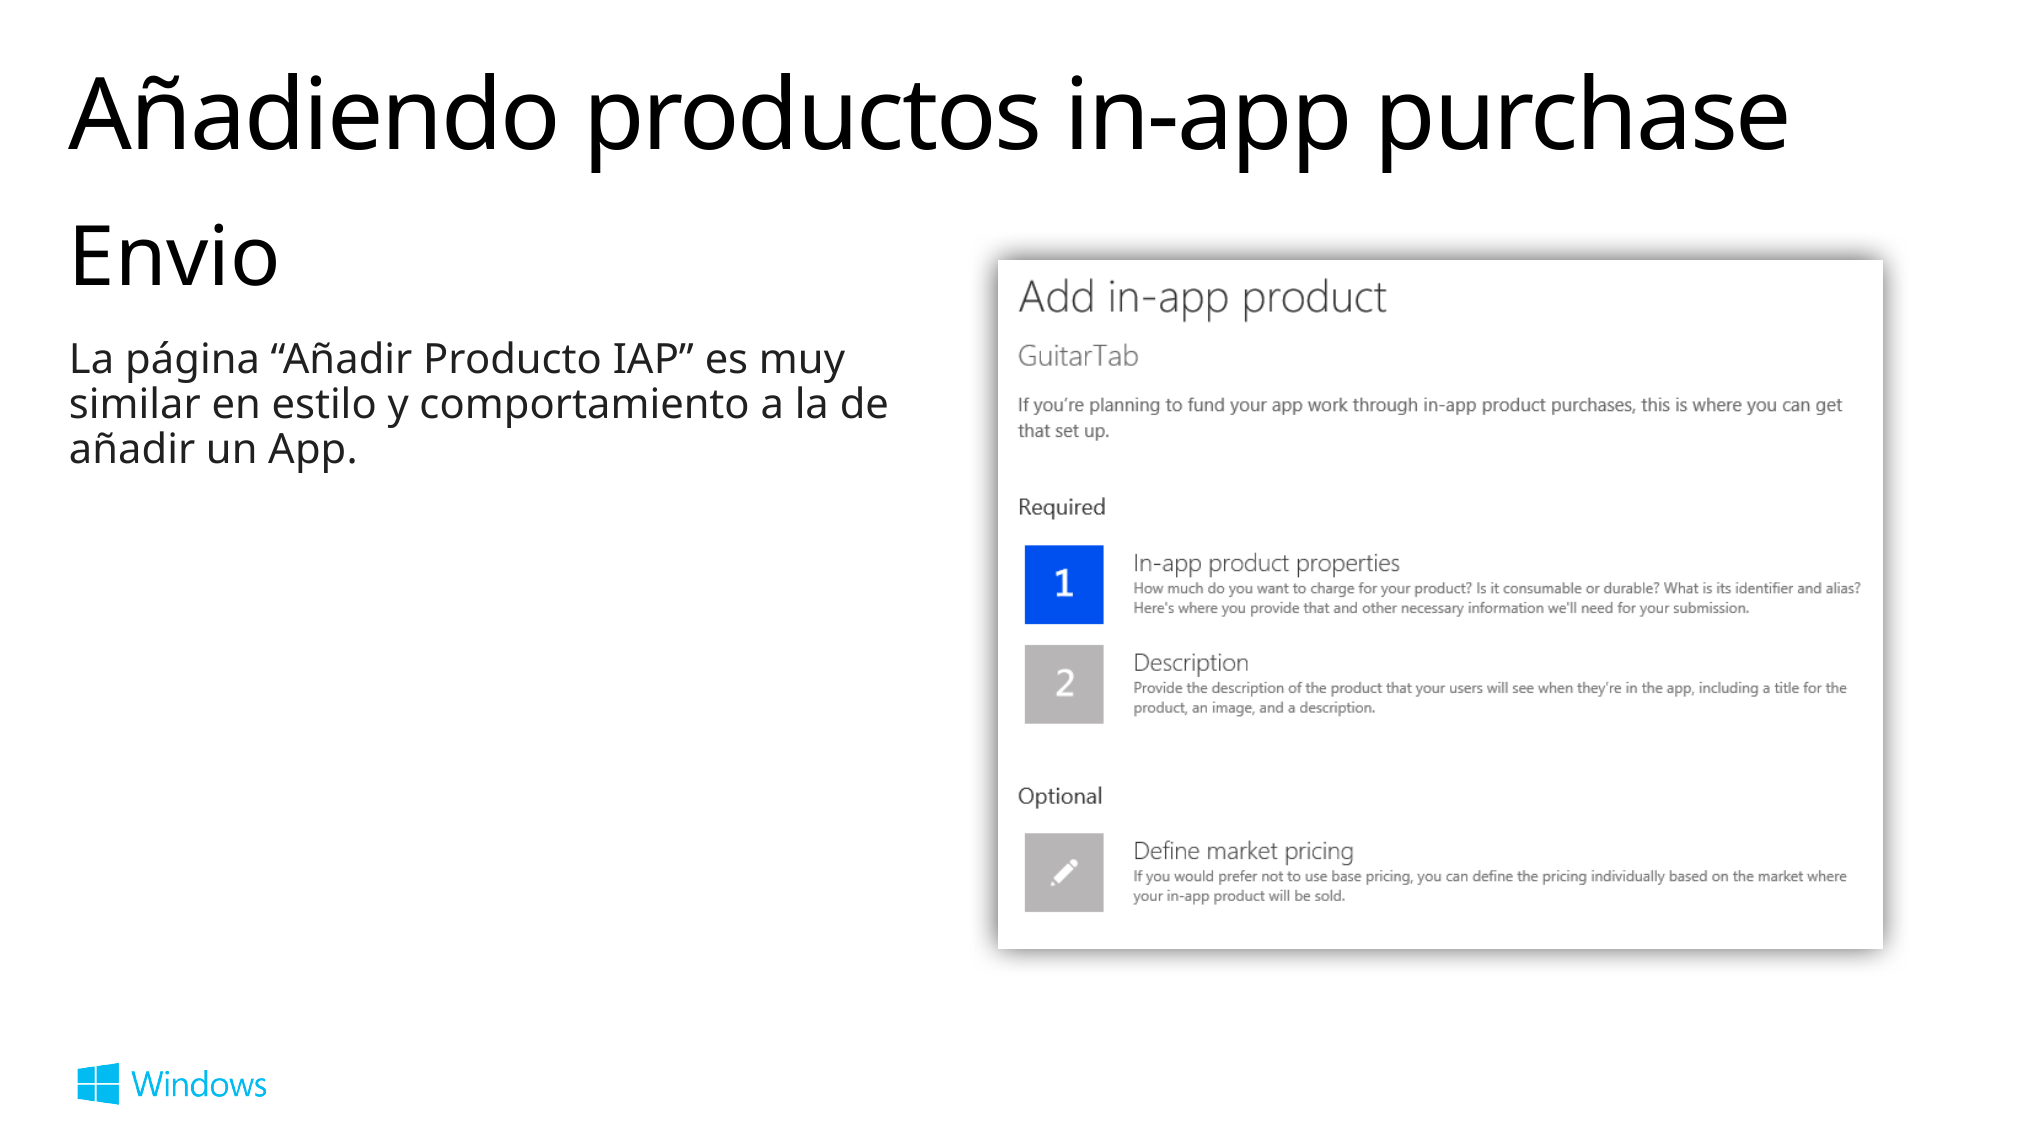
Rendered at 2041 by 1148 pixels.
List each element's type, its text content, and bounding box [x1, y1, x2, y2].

picture [61, 1045, 289, 1123]
title Añadiendo productos in-app purchase [45, 48, 1996, 199]
picture [998, 260, 1883, 949]
list Envio La página “Añadir Producto IAP” es muy similar en estilo y comportamiento a la de añadir un App. [45, 198, 921, 602]
